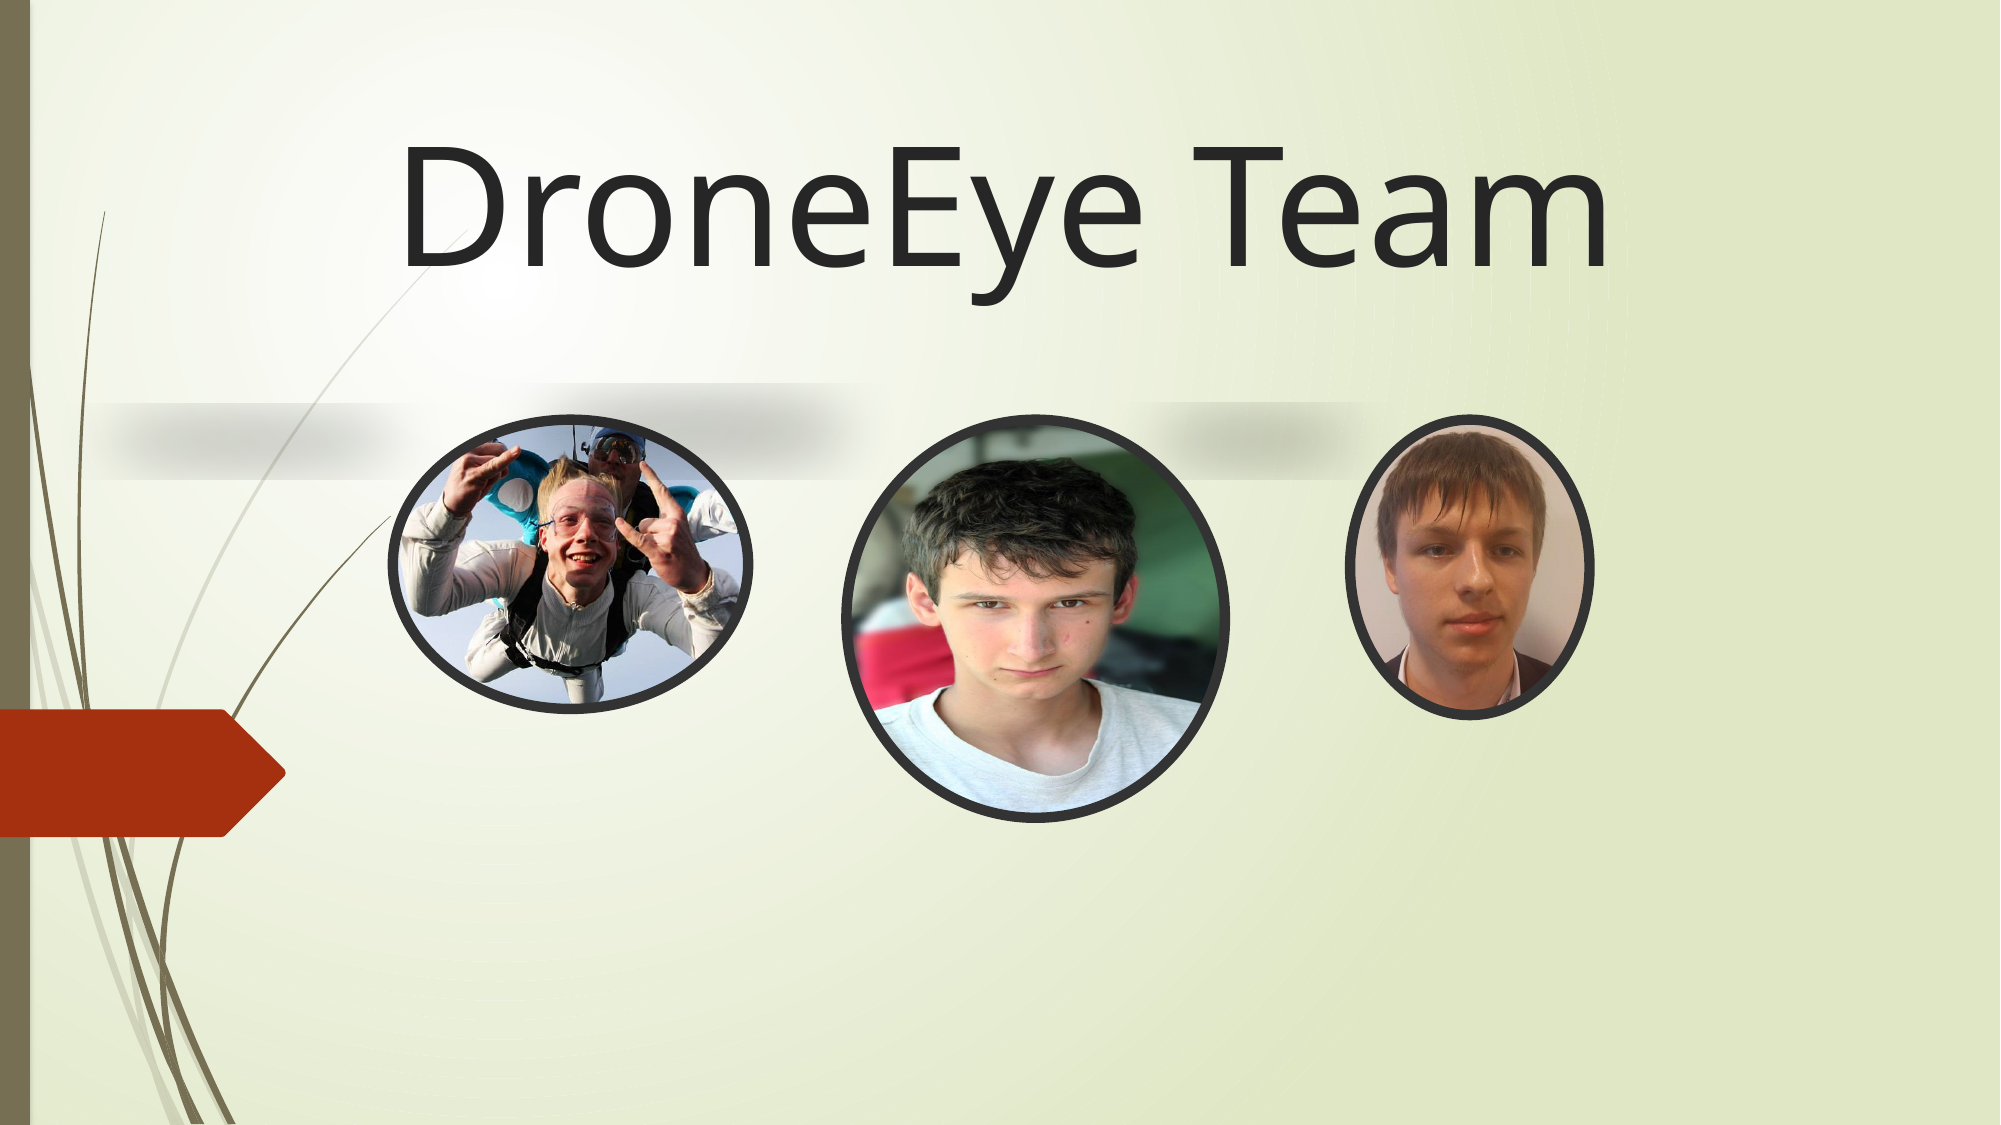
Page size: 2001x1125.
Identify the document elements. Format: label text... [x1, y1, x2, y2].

picture [846, 419, 1226, 819]
picture [1349, 419, 1590, 716]
title DroneEye Team [180, 65, 1830, 308]
picture [392, 419, 749, 710]
